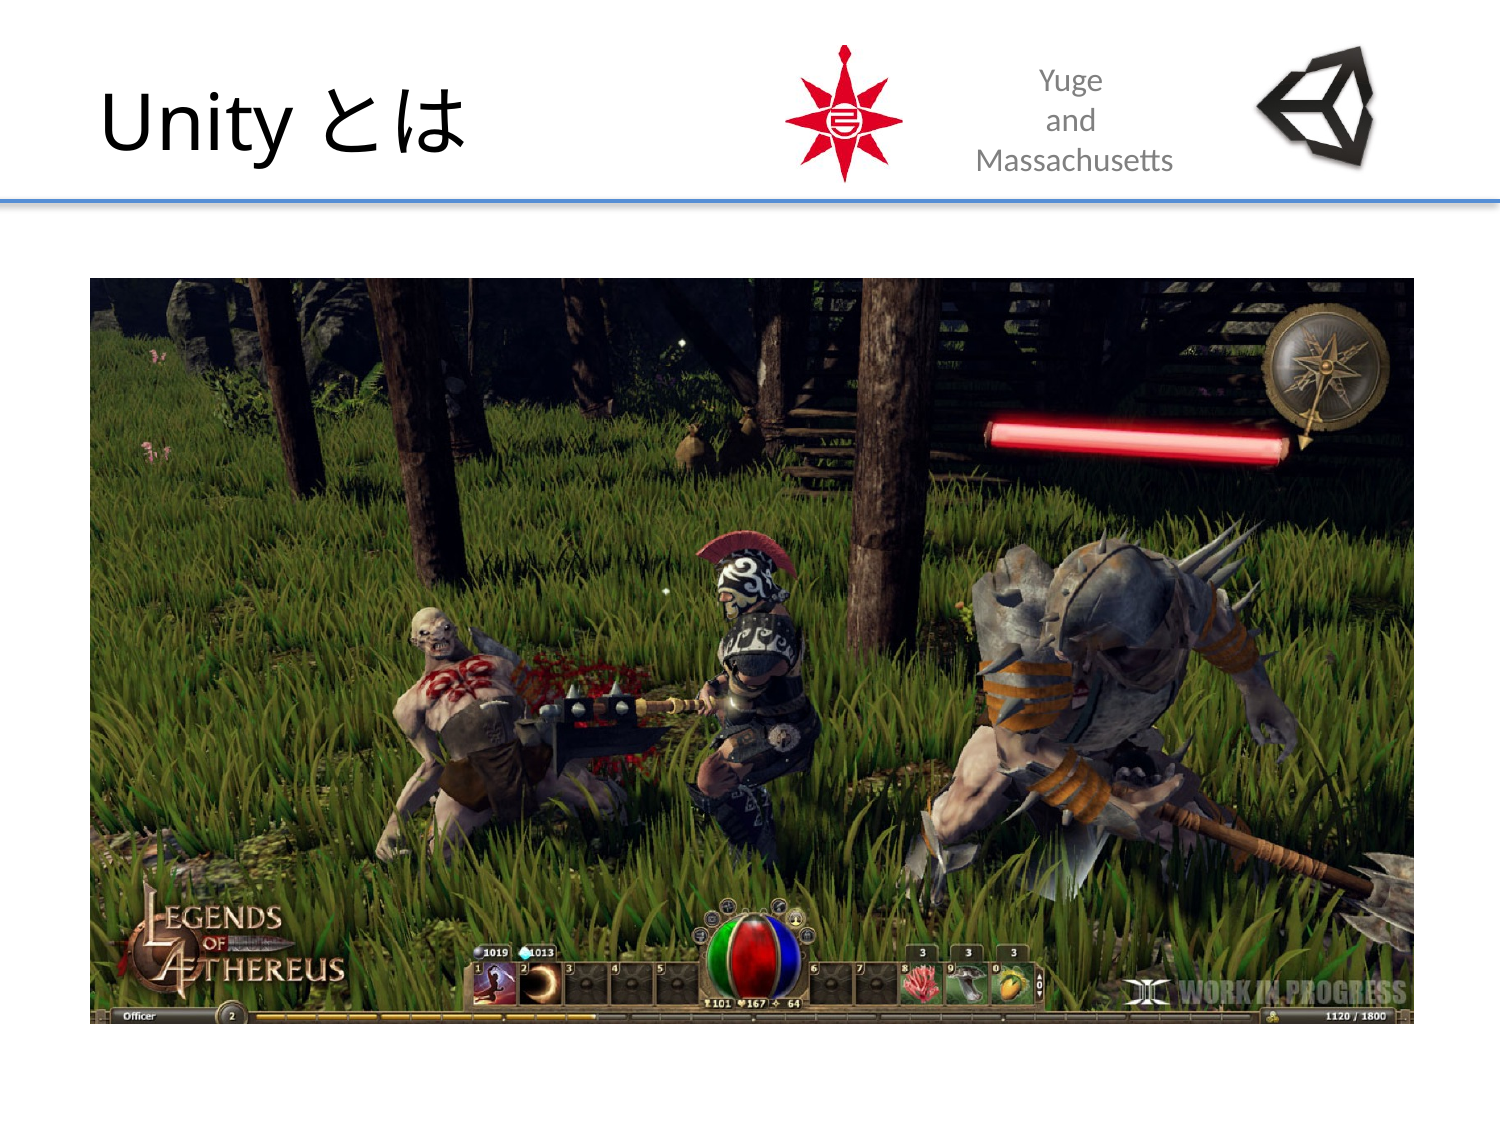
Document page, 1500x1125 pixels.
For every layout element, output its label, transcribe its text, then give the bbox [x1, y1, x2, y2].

picture [90, 278, 1414, 1024]
picture [1222, 39, 1435, 178]
picture [785, 44, 903, 192]
title Unityとは [76, 54, 491, 184]
text_box Yuge and Massachusetts [927, 50, 1223, 186]
